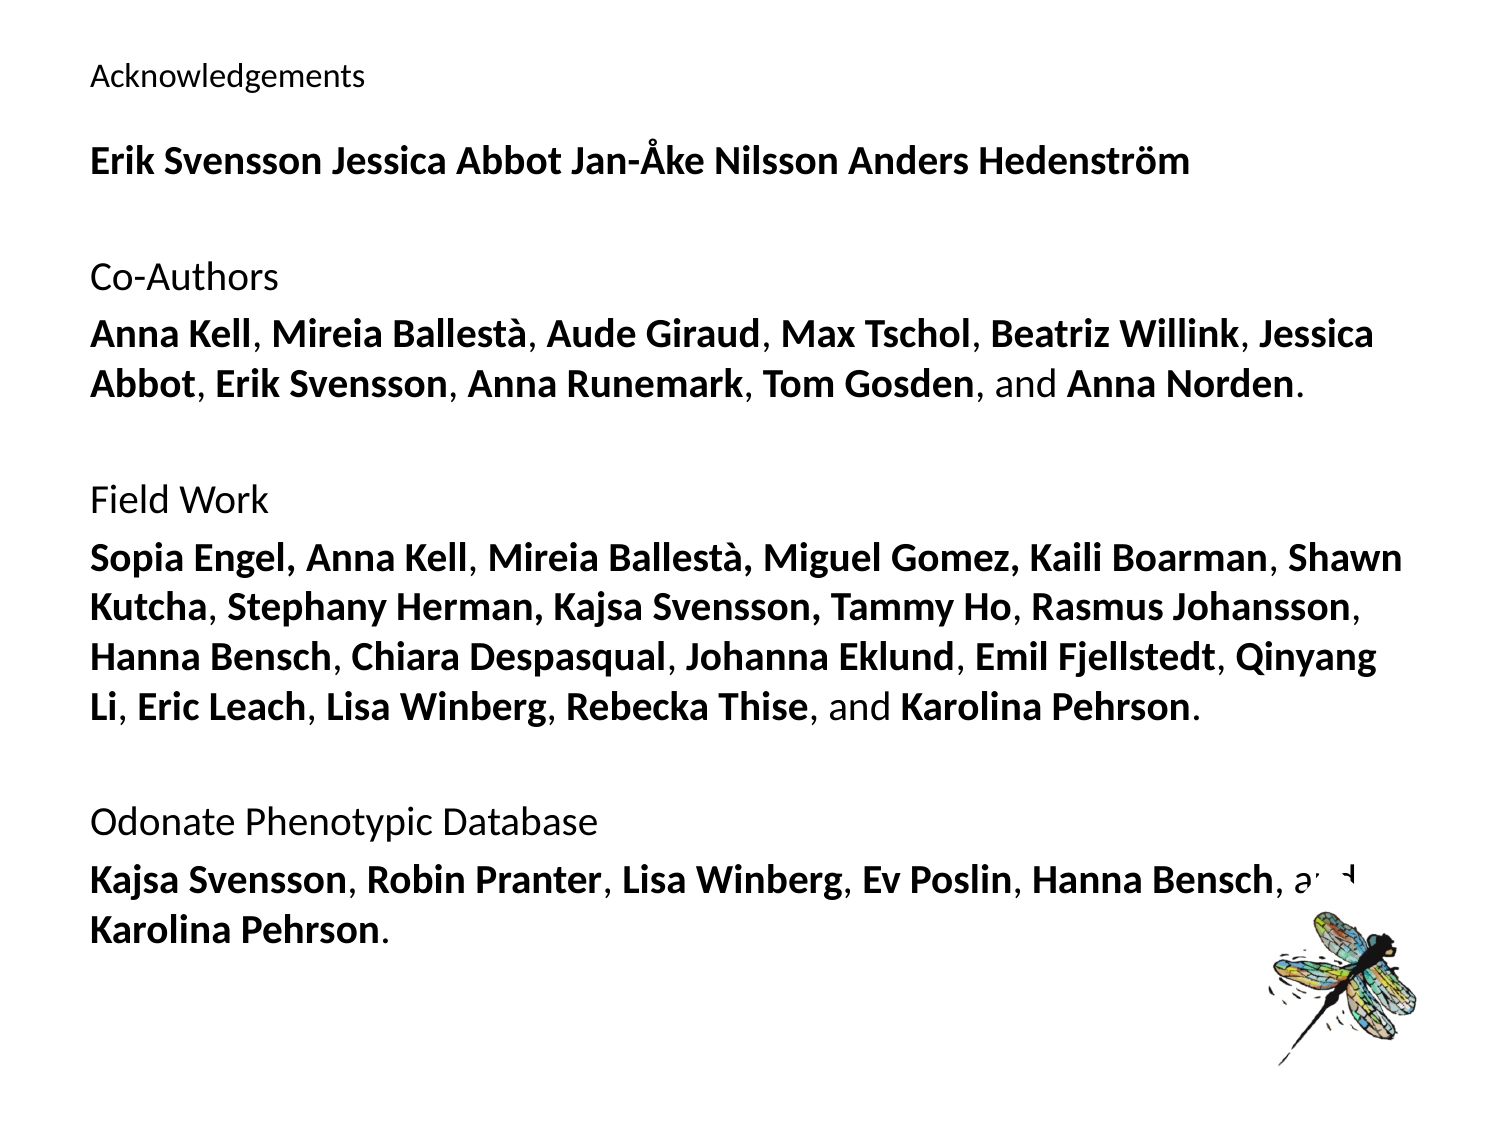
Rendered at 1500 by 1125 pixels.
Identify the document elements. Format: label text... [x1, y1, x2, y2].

picture [1202, 862, 1467, 1125]
list Erik Svensson Jessica Abbot Jan-Åke Nilsson Anders Hedenström Co-Authors Anna Kell, Mireia Ballestà, Aude Giraud, Max Tschol, Beatriz Willink, Jessica Abbot, Erik Svensson, Anna Runemark, Tom Gosden, and Anna Norden. Field Work Sopia Engel, Anna Kell, Mireia Ballestà, Miguel Gomez, Kaili Boarman, Shawn Kutcha, Stephany Herman, Kajsa Svensson, Tammy Ho, Rasmus Johansson, Hanna Bensch, Chiara Despasqual, Johanna Eklund, Emil Fjellstedt, Qinyang Li, Eric Leach, Lisa Winberg, Rebecka Thise, and Karolina Pehrson. Odonate Phenotypic Database Kajsa Svensson, Robin Pranter, Lisa Winberg, Ev Poslin, Hanna Bensch, and Karolina Pehrson. [75, 125, 1425, 1005]
title Acknowledgements [75, 45, 1425, 102]
